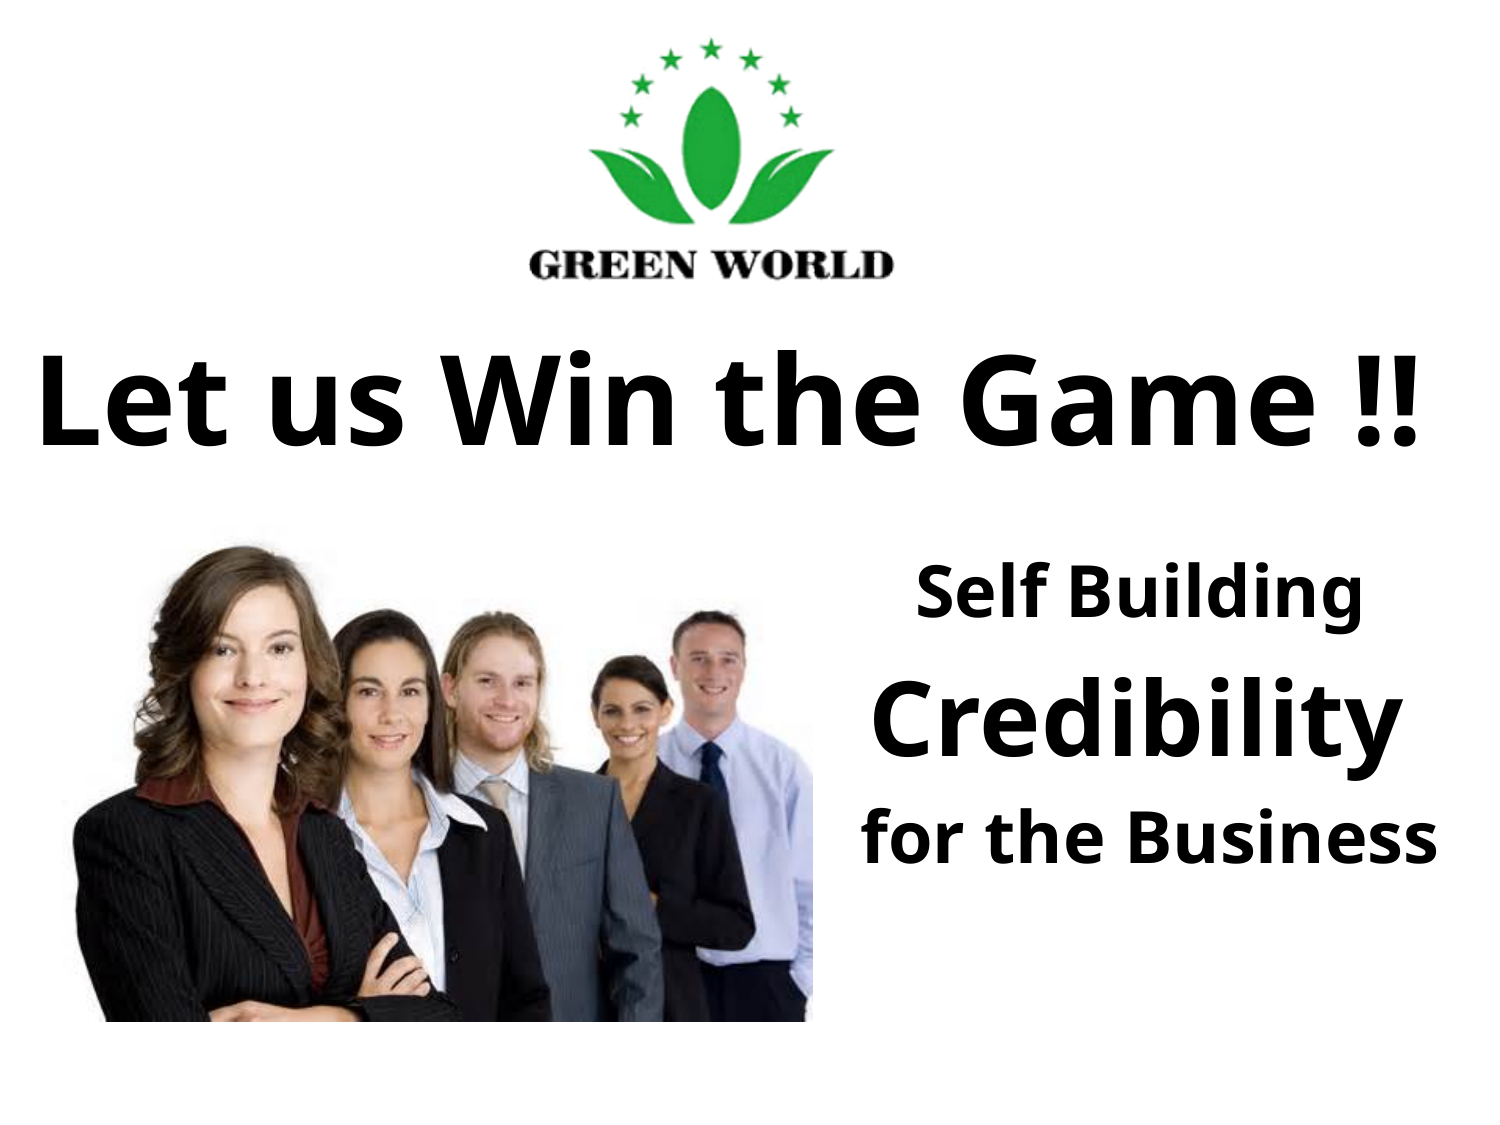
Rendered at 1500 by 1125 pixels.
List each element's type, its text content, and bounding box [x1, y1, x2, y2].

title Let us Win the Game !! [0, 275, 1500, 517]
picture [512, 19, 913, 310]
subtitle Self Building Credibility for the Business [816, 537, 1500, 888]
picture [62, 524, 813, 1023]
